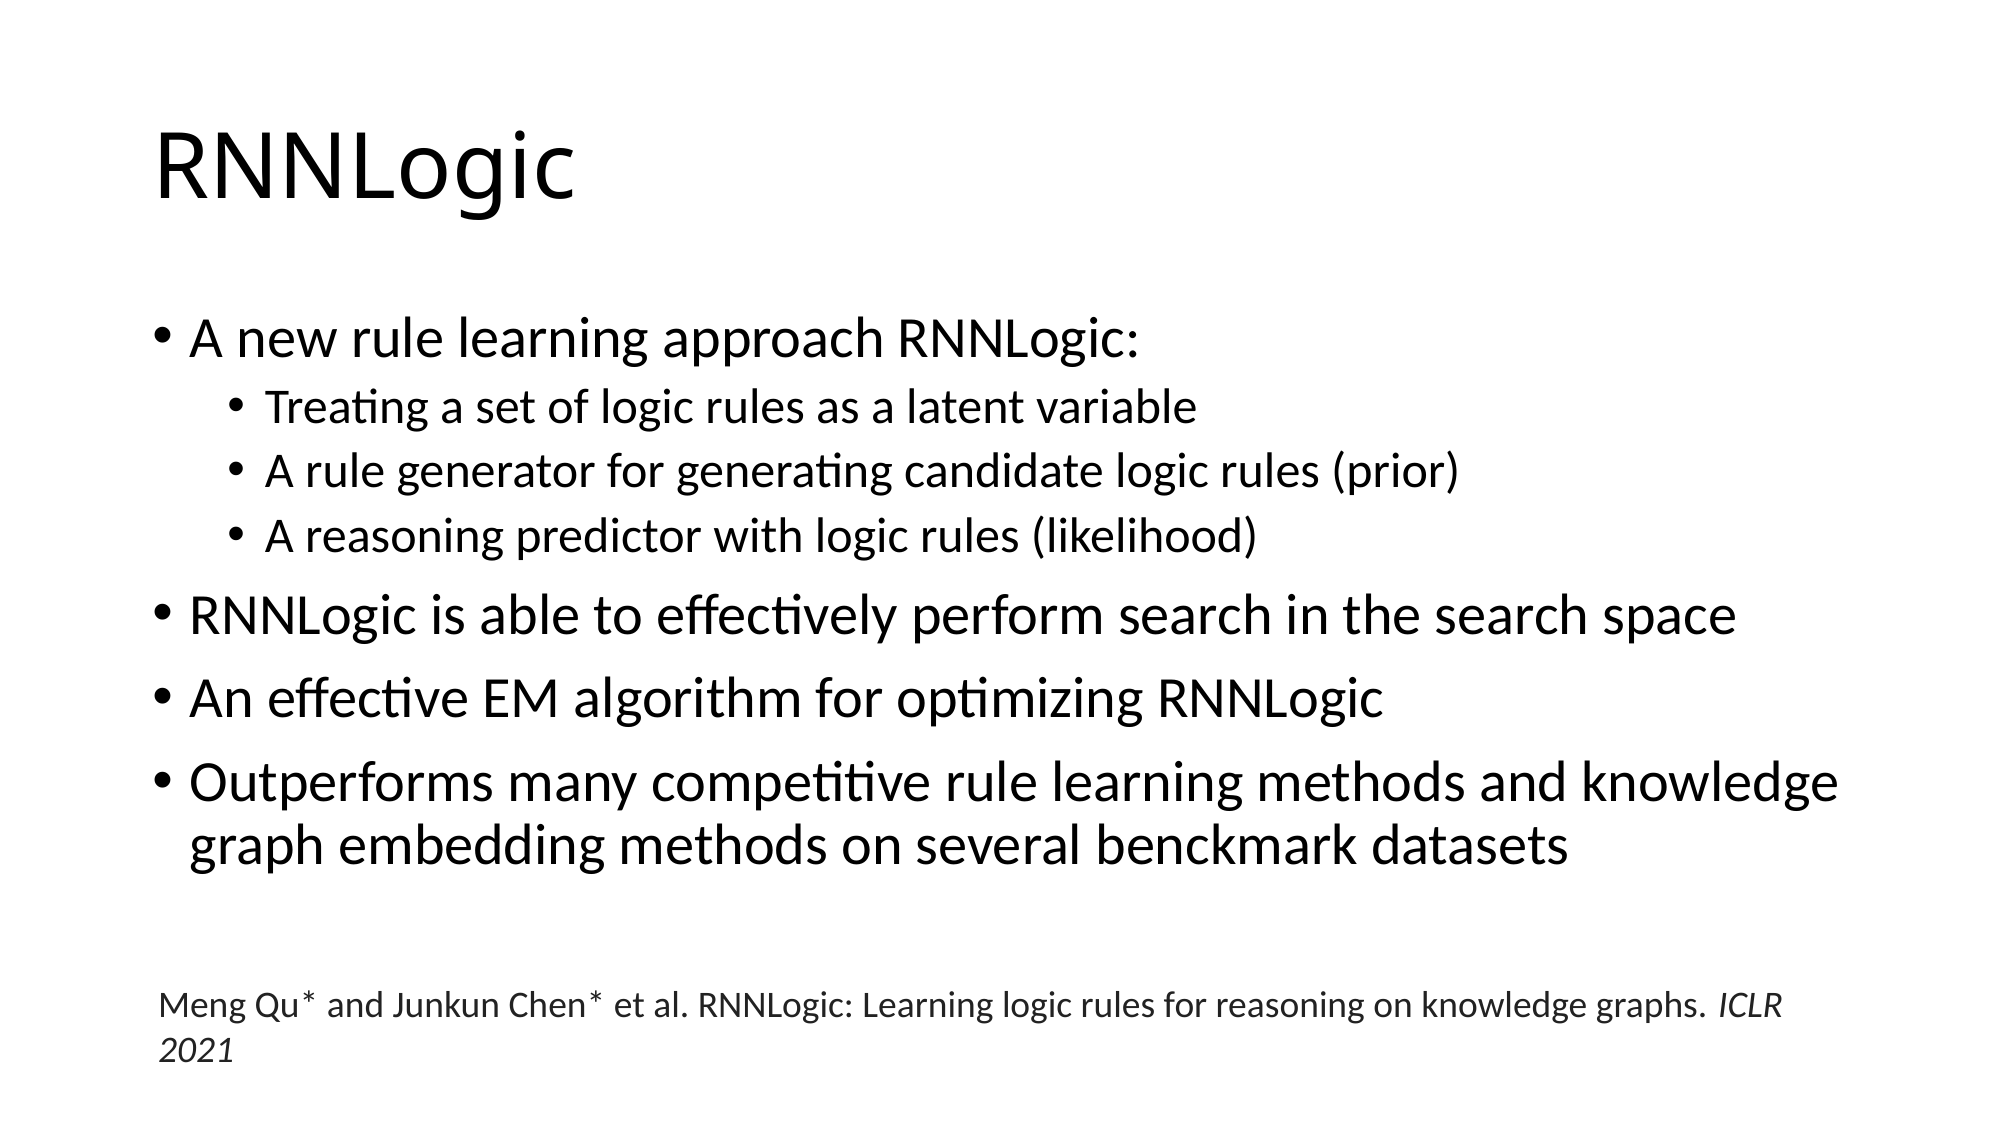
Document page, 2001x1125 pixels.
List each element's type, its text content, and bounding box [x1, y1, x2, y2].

text_box Meng Qu* and Junkun Chen* et al. RNNLogic: Learning logic rules for reasoning on knowledge graphs. ICLR 2021 [143, 973, 1869, 1078]
title RNNLogic [137, 59, 1863, 278]
list A new rule learning approach RNNLogic: Treating a set of logic rules as a latent variable A rule generator for generating candidate logic rules (prior) A reasoning predictor with logic rules (likelihood) RNNLogic is able to effectively perform search in the search space An effective EM algorithm for optimizing RNNLogic Outperforms many competitive rule learning methods and knowledge graph embedding methods on several benckmark datasets [137, 299, 1863, 1014]
